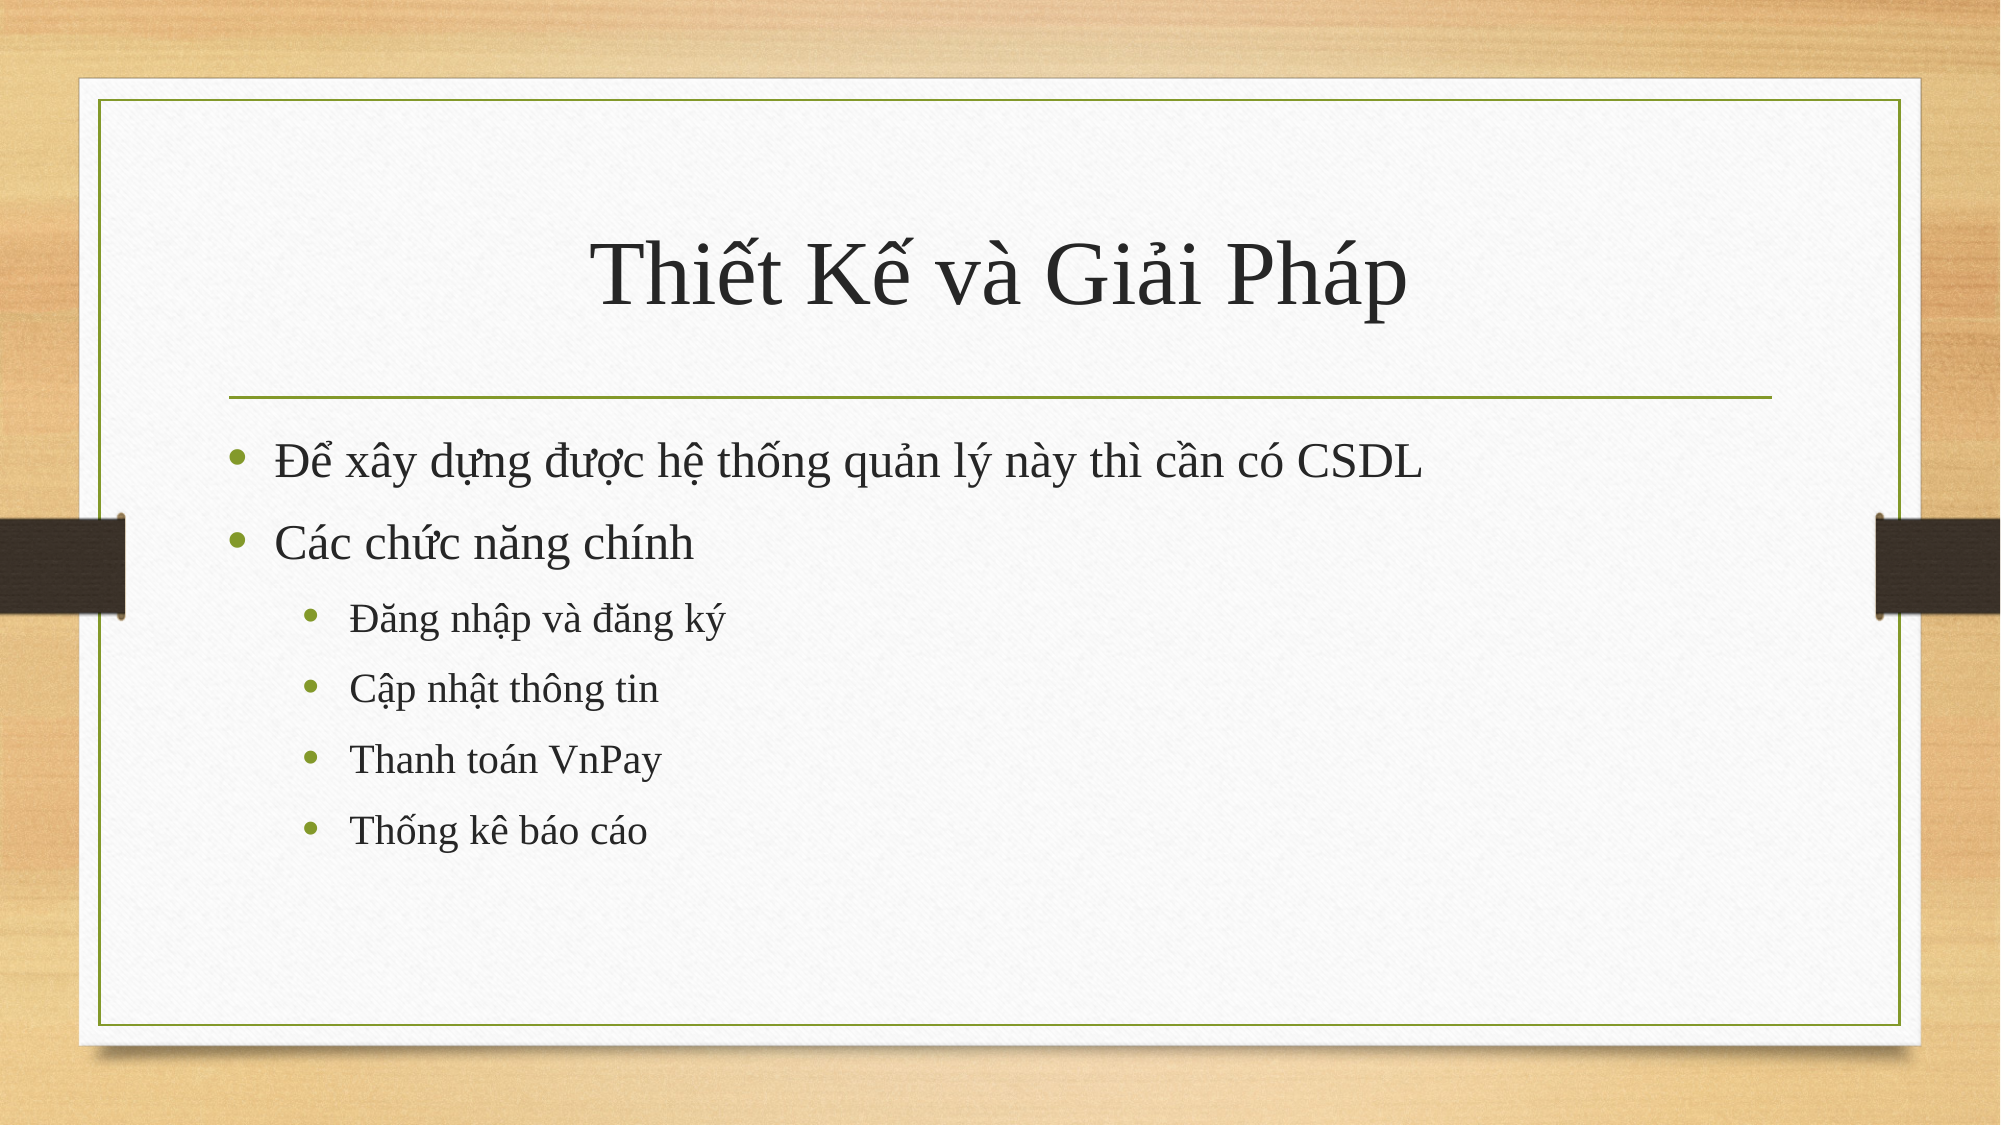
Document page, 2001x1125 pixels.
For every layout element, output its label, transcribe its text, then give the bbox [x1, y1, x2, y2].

title Thiết Kế và Giải Pháp [212, 161, 1788, 375]
list Để xây dựng được hệ thống quản lý này thì cần có CSDL Các chức năng chính Đăng nhập và đăng ký Cập nhật thông tin Thanh toán VnPay Thống kê báo cáo [212, 419, 1788, 964]
picture [0, 0, 2001, 1125]
